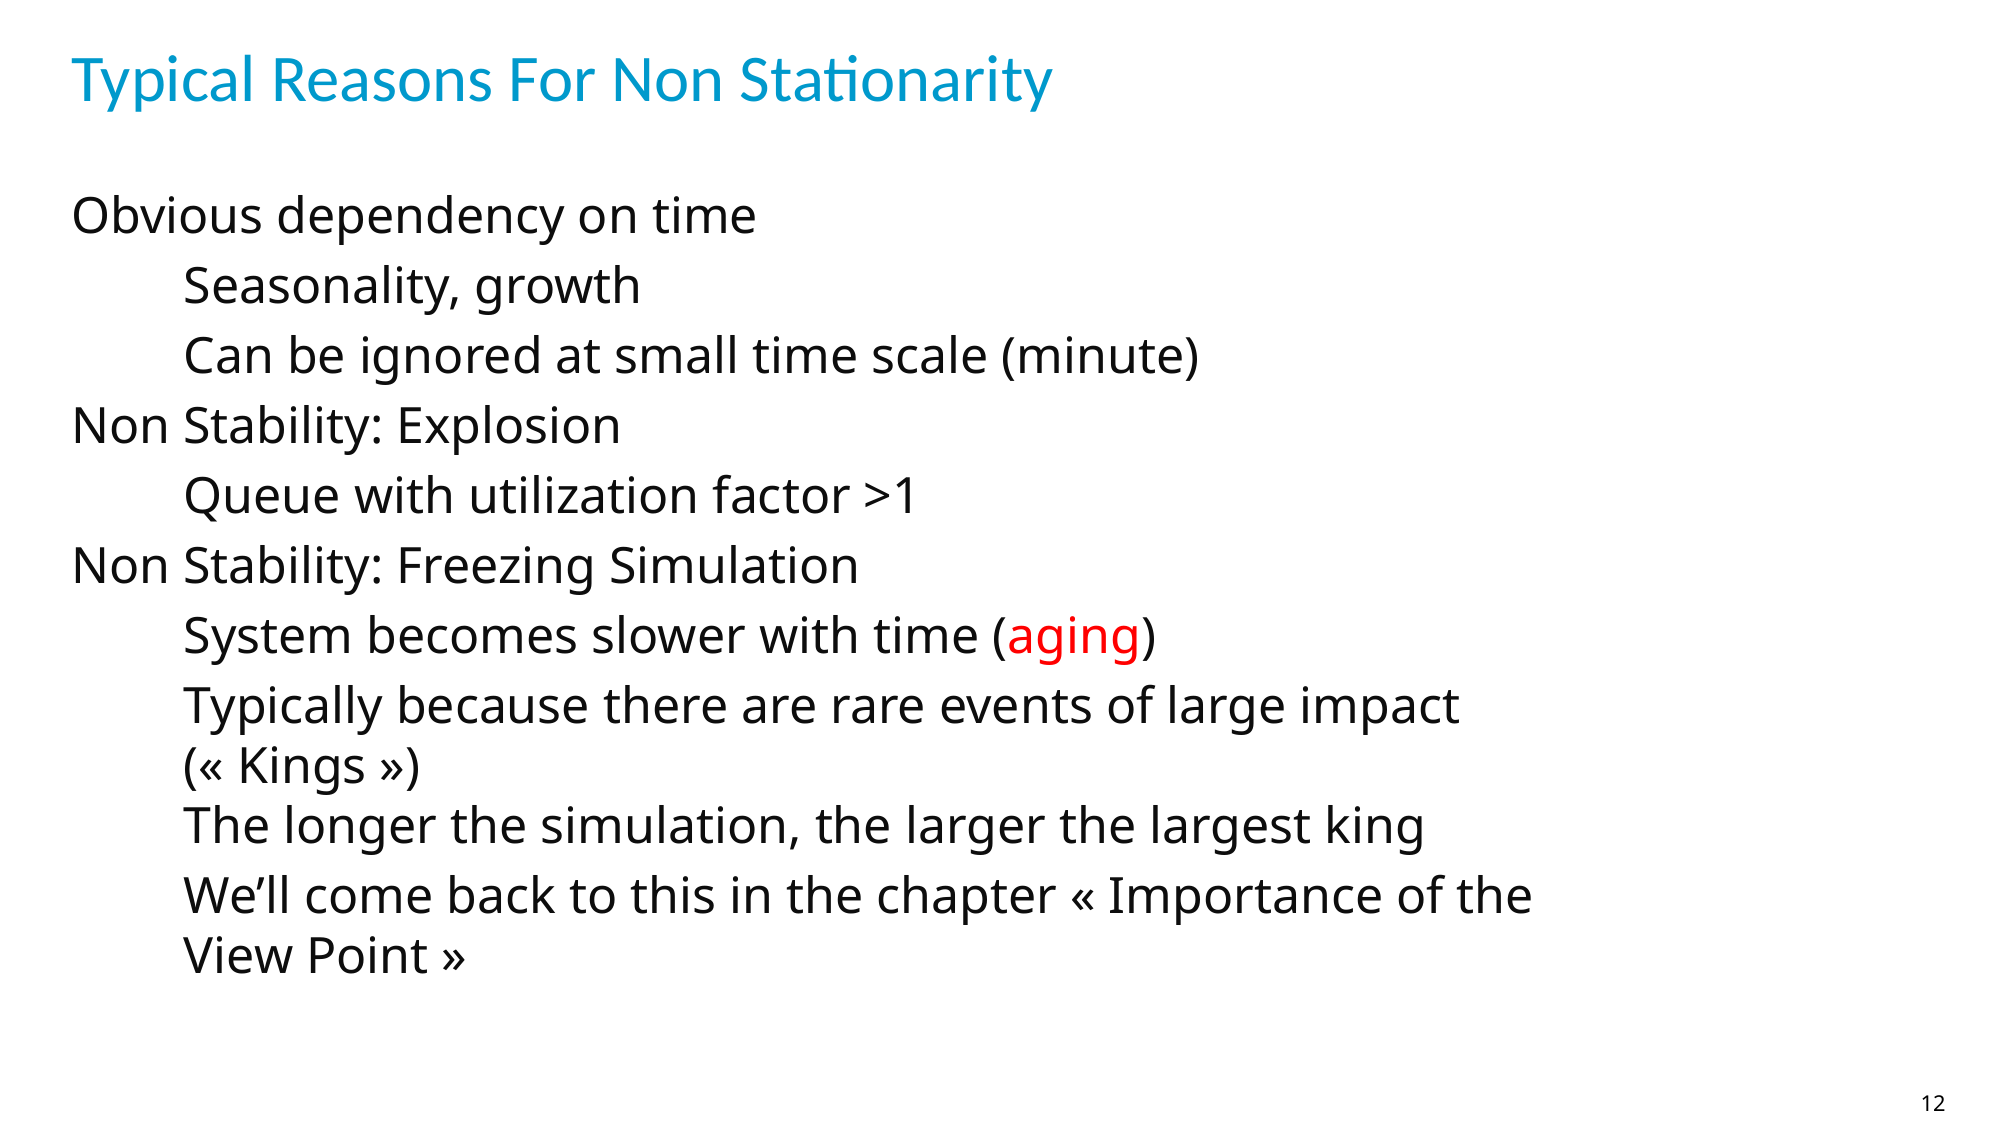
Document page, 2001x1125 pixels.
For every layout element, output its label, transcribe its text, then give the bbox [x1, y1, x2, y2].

list Obvious dependency on time Seasonality, growth Can be ignored at small time scale (minute) Non Stability: Explosion Queue with utilization factor >1 Non Stability: Freezing Simulation System becomes slower with time (aging) Typically because there are rare events of large impact (« Kings ») The longer the simulation, the larger the largest king We’ll come back to this in the chapter « Importance of the View Point » [56, 175, 1604, 1110]
footer 12 [1866, 1082, 2000, 1125]
title Typical Reasons For Non Stationarity [56, 0, 1872, 150]
